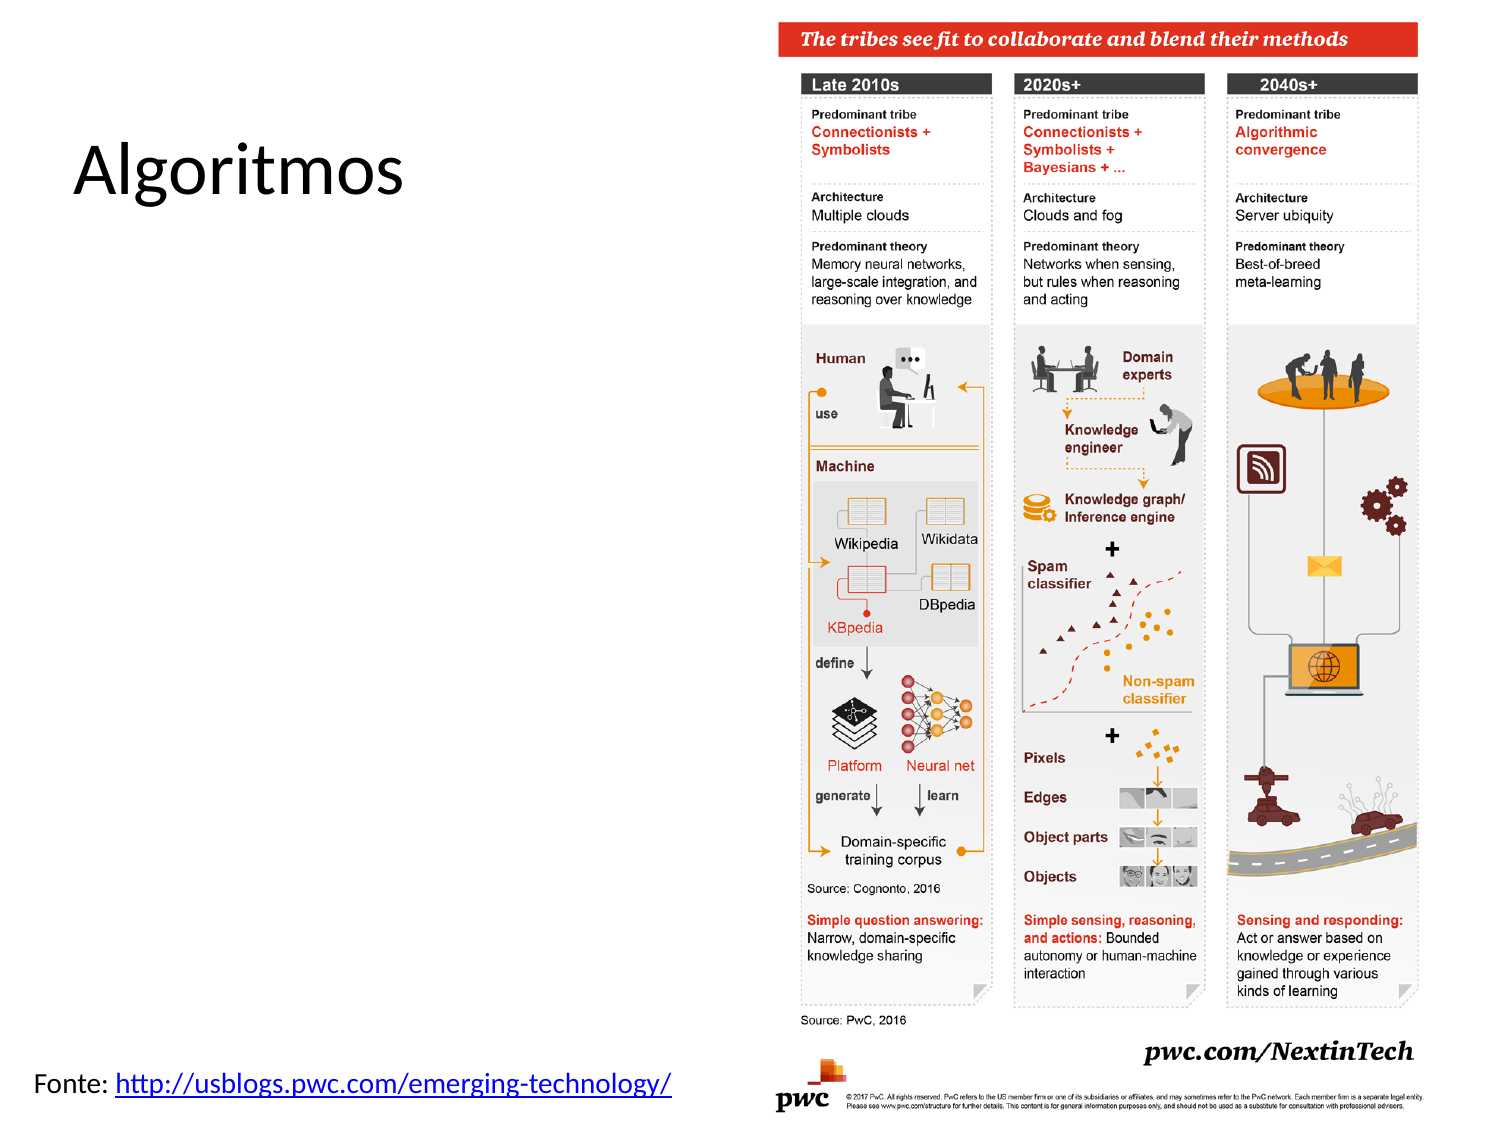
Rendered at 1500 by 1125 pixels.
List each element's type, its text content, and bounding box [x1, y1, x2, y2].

picture [757, 0, 1440, 1125]
text_box Fonte: http://usblogs.pwc.com/emerging-technology/ [18, 1057, 700, 1107]
title Algoritmos [40, 70, 439, 259]
